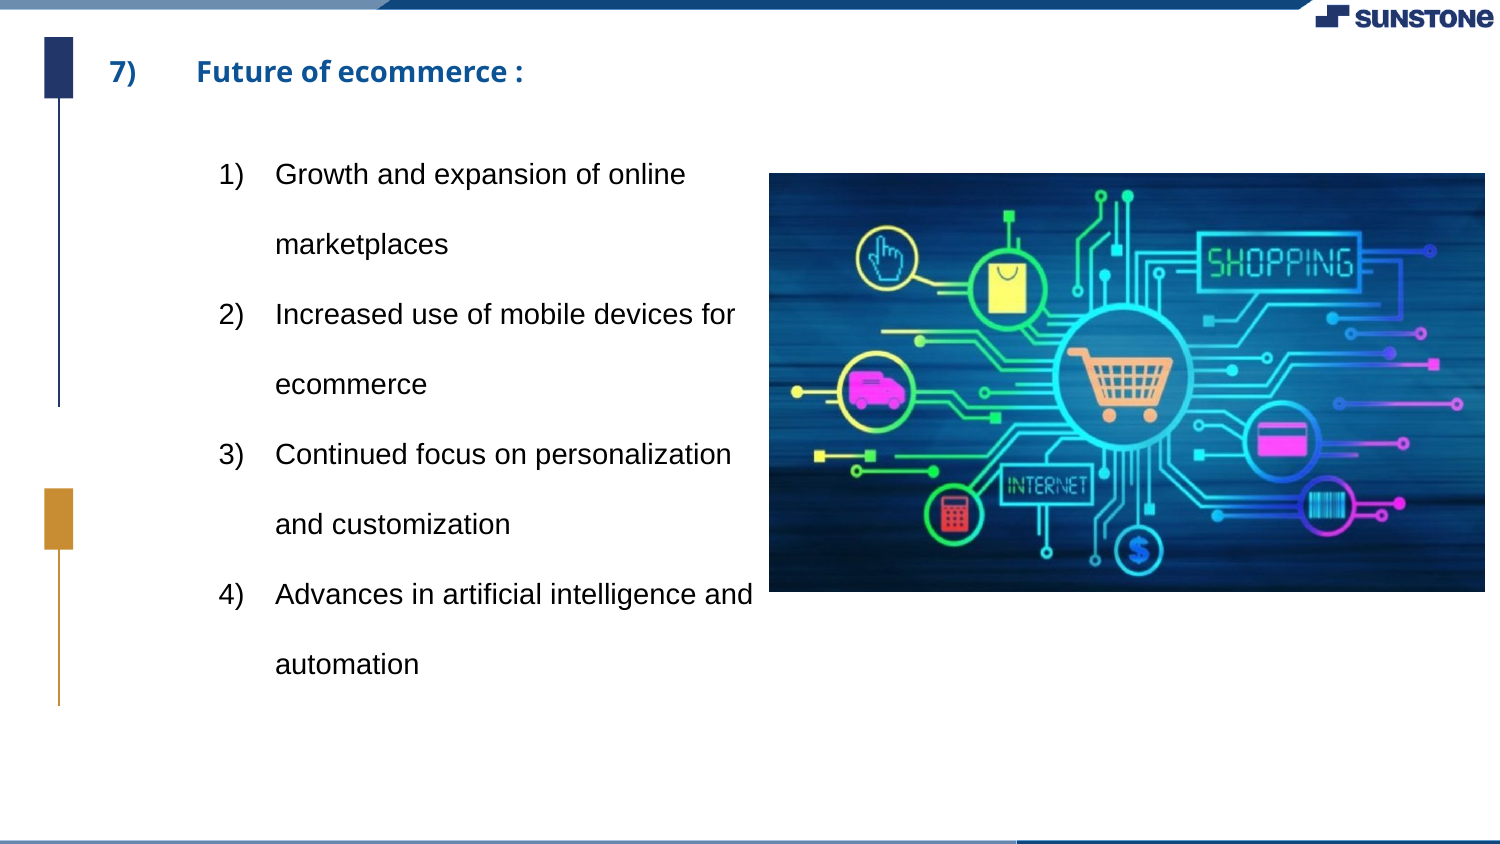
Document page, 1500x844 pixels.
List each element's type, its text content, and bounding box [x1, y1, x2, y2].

text_box Growth and expansion of online marketplaces Increased use of mobile devices for ecommerce Continued focus on personalization and customization Advances in artificial intelligence and automation [203, 113, 801, 688]
picture [0, 0, 1500, 844]
text_box 7) Future of ecommerce : [94, 45, 845, 96]
